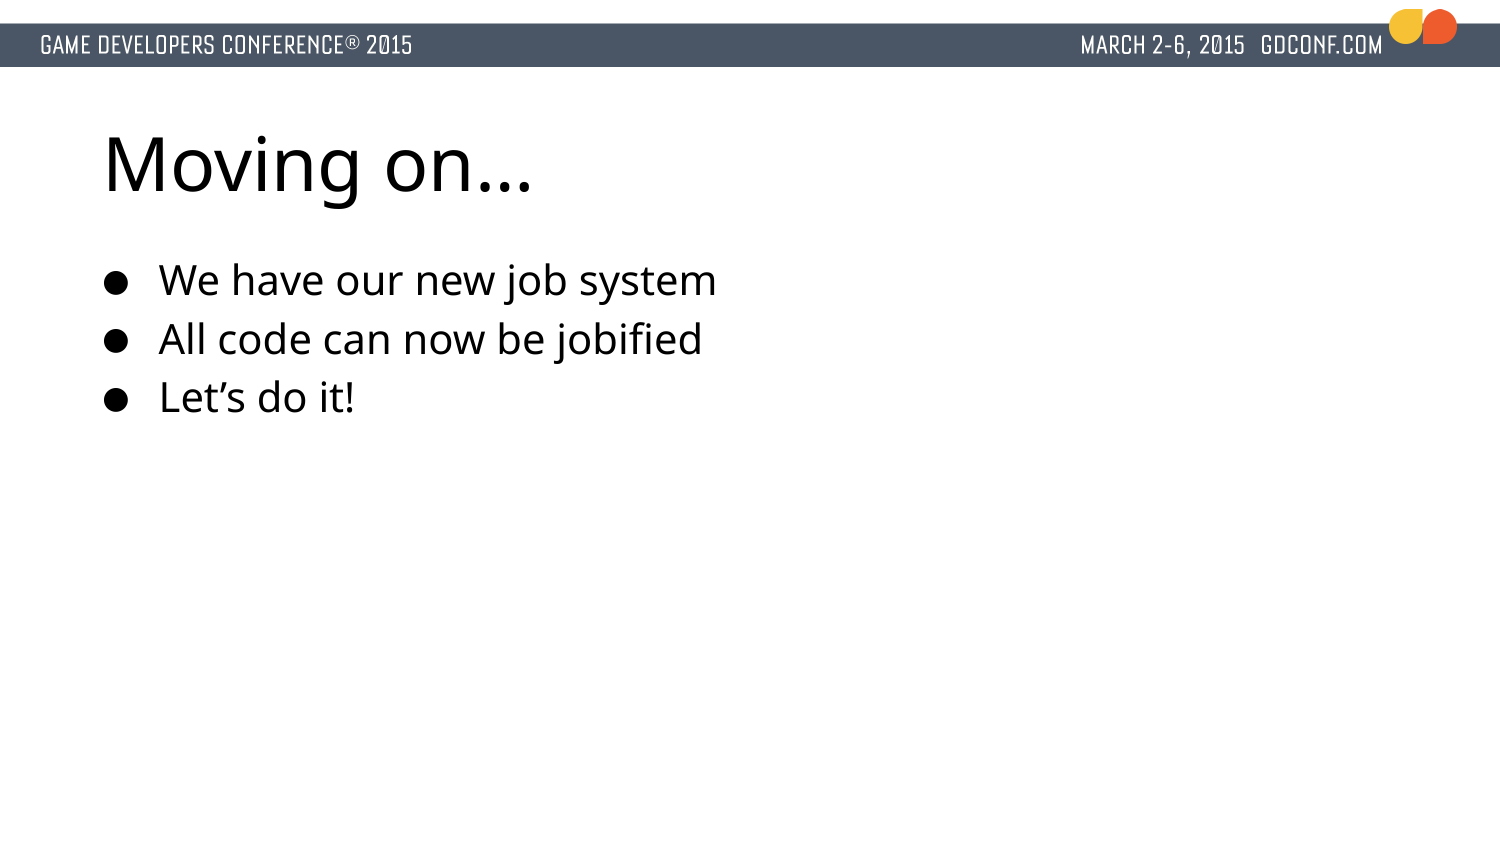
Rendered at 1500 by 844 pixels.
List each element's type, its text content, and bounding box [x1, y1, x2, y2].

picture [0, 9, 1500, 67]
list We have our new job system All code can now be jobified Let’s do it! [87, 246, 1413, 697]
title Moving on… [87, 109, 1413, 238]
